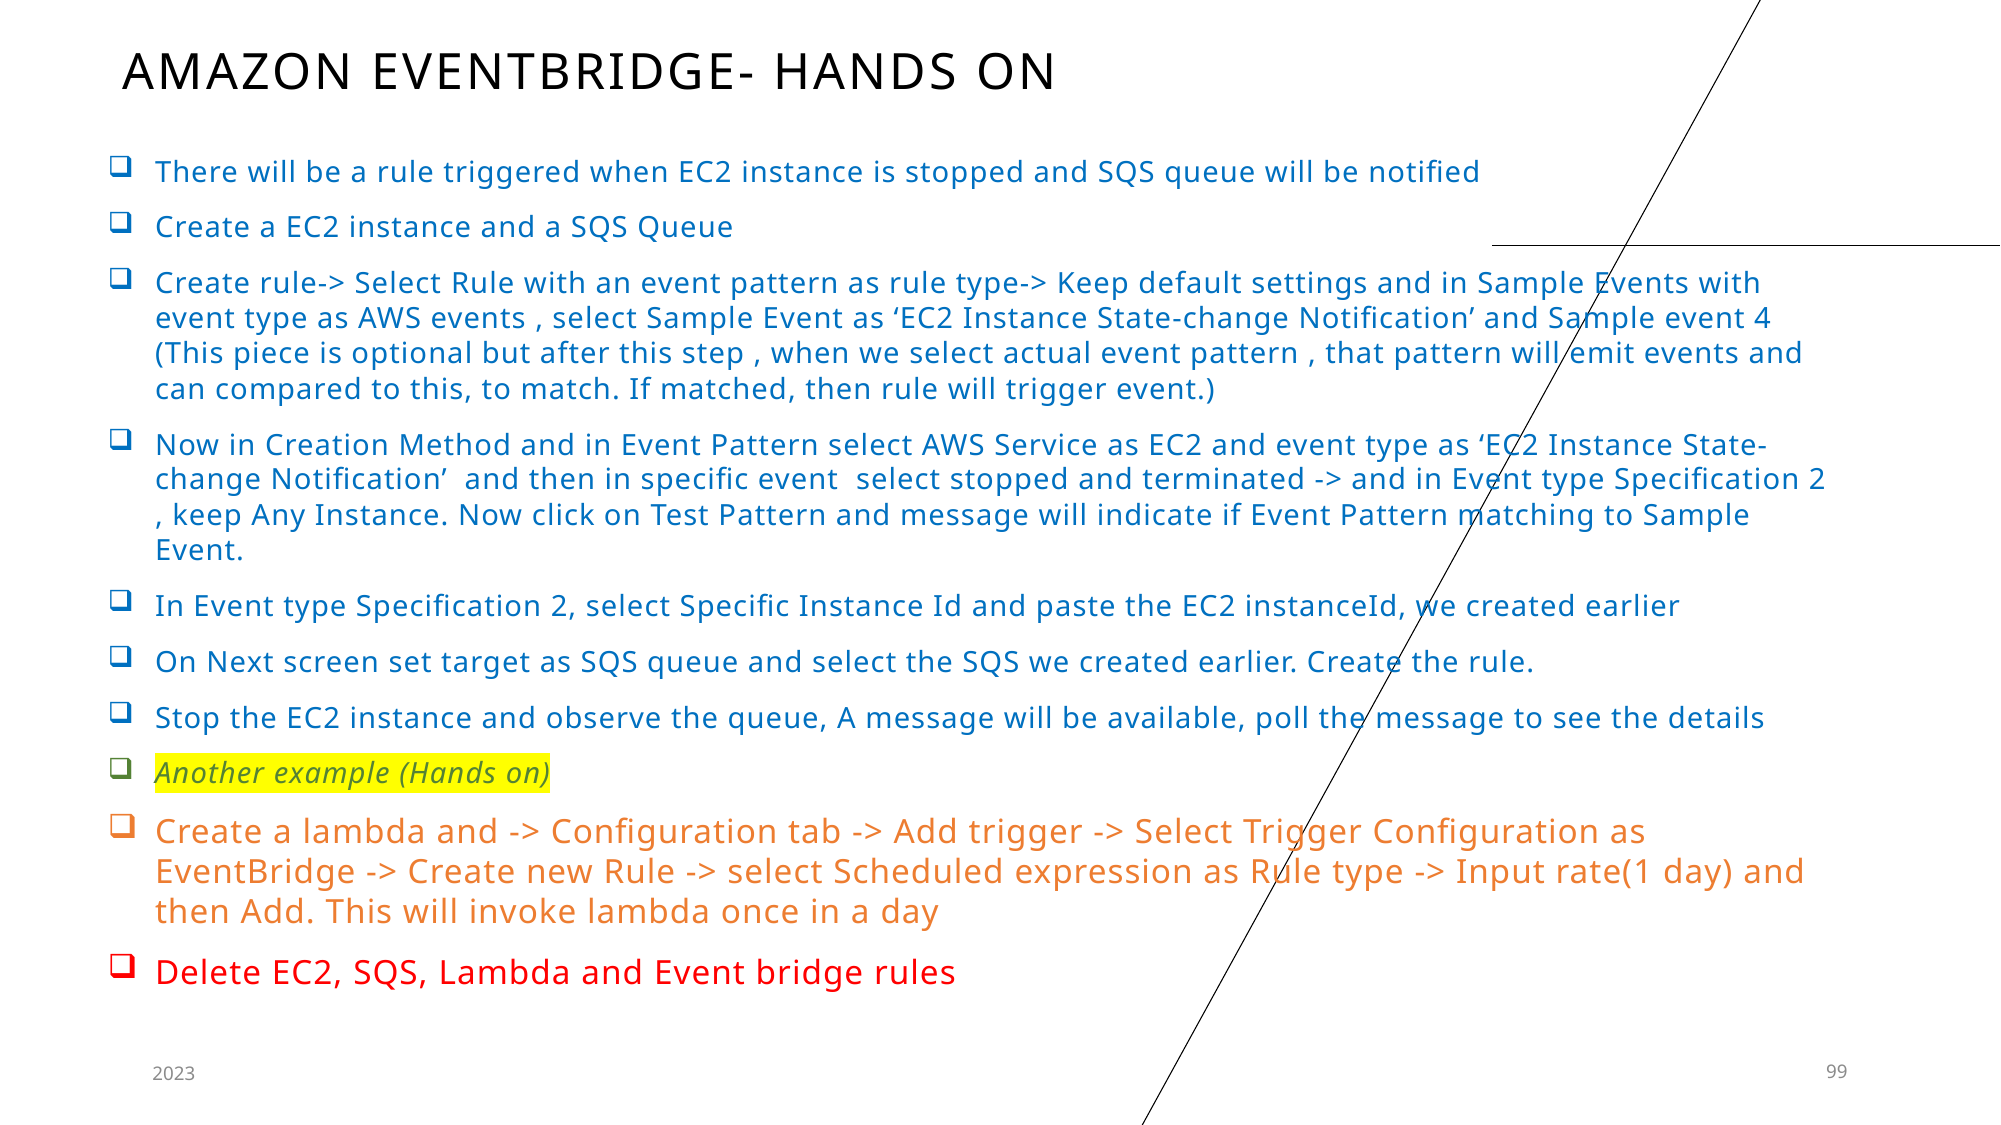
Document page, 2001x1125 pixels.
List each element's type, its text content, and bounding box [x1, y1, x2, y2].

title Amazon Eventbridge- hands on [108, 23, 1445, 108]
slide_number 2023 [137, 1043, 338, 1103]
list There will be a rule triggered when EC2 instance is stopped and SQS queue will be notified Create a EC2 instance and a SQS Queue Create rule-> Select Rule with an event pattern as rule type-> Keep default settings and in Sample Events with event type as AWS events , select Sample Event as ‘EC2 Instance State-change Notification’ and Sample event 4 (This piece is optional but after this step , when we select actual event pattern , that pattern will emit events and can compared to this, to match. If matched, then rule will trigger event.) Now in Creation Method and in Event Pattern select AWS Service as EC2 and event type as ‘EC2 Instance State-change Notification’ and then in specific event select stopped and terminated -> and in Event type Specification 2 , keep Any Instance. Now click on Test Pattern and message will indicate if Event Pattern matching to Sample Event. In Event type Specification 2, select Specific Instance Id and paste the EC2 instanceId, we created earlier On Next screen set target as SQS queue and select the SQS we created earlier. Create the rule. Stop the EC2 instance and observe the queue, A message will be available, poll the message to see the details Another example (Hands on) Create a lambda and -> Configuration tab -> Add trigger -> Select Trigger Configuration as EventBridge -> Create new Rule -> select Scheduled expression as Rule type -> Input rate(1 day) and then Add. This will invoke lambda once in a day Delete EC2, SQS, Lambda and Event bridge rules [93, 145, 1848, 1043]
slide_number 99 [1412, 1042, 1863, 1103]
